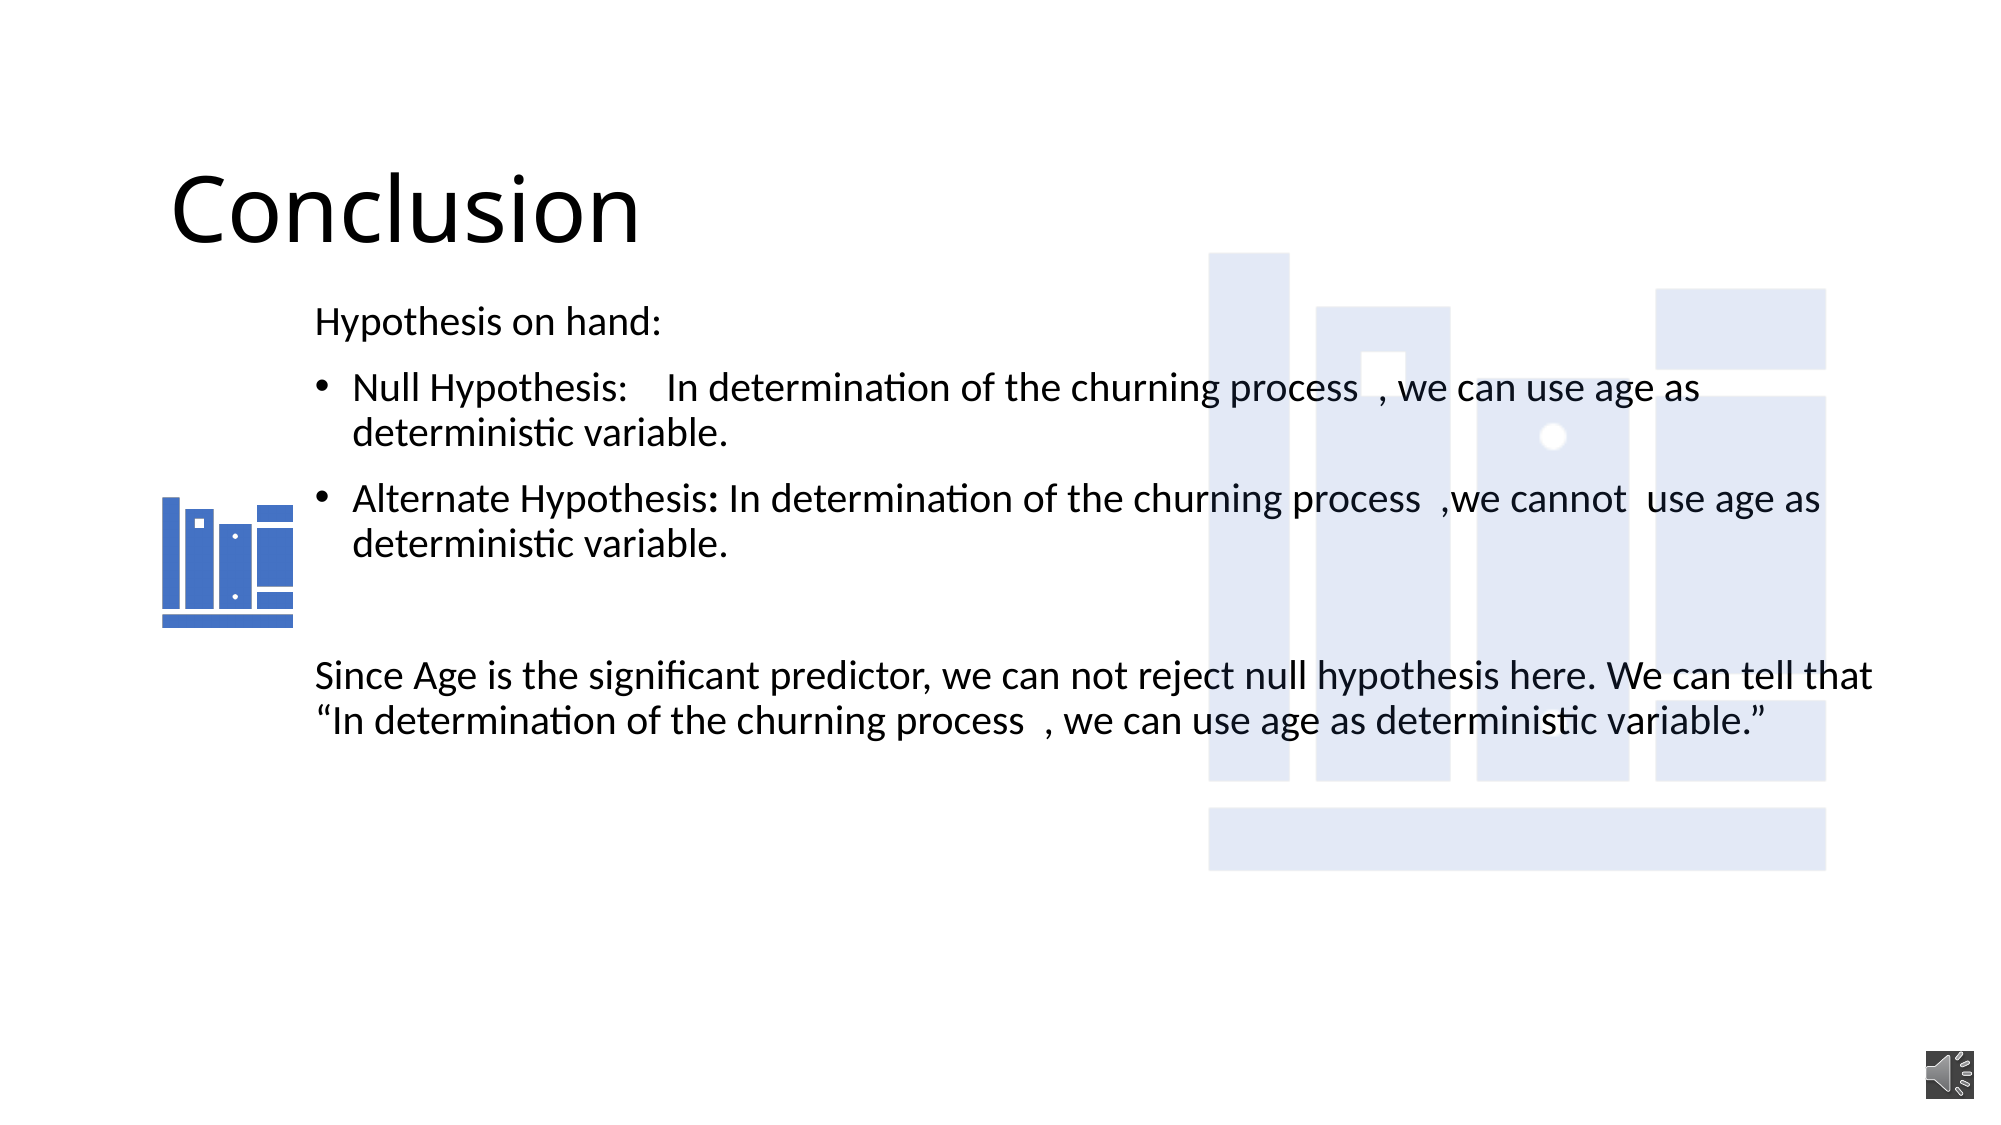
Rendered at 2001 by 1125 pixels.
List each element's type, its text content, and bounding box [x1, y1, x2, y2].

title Conclusion [154, 133, 1042, 292]
picture [137, 472, 318, 653]
picture [1924, 1049, 1976, 1100]
list Hypothesis on hand: Null Hypothesis: In determination of the churning process , we can use age as deterministic variable. Alternate Hypothesis: In determination of the churning process ,we cannot use age as deterministic variable. Since Age is the significant predictor, we can not reject null hypothesis here. We can tell that “In determination of the churning process , we can use age as deterministic variable.” [299, 291, 1089, 978]
picture [1089, 133, 1947, 992]
